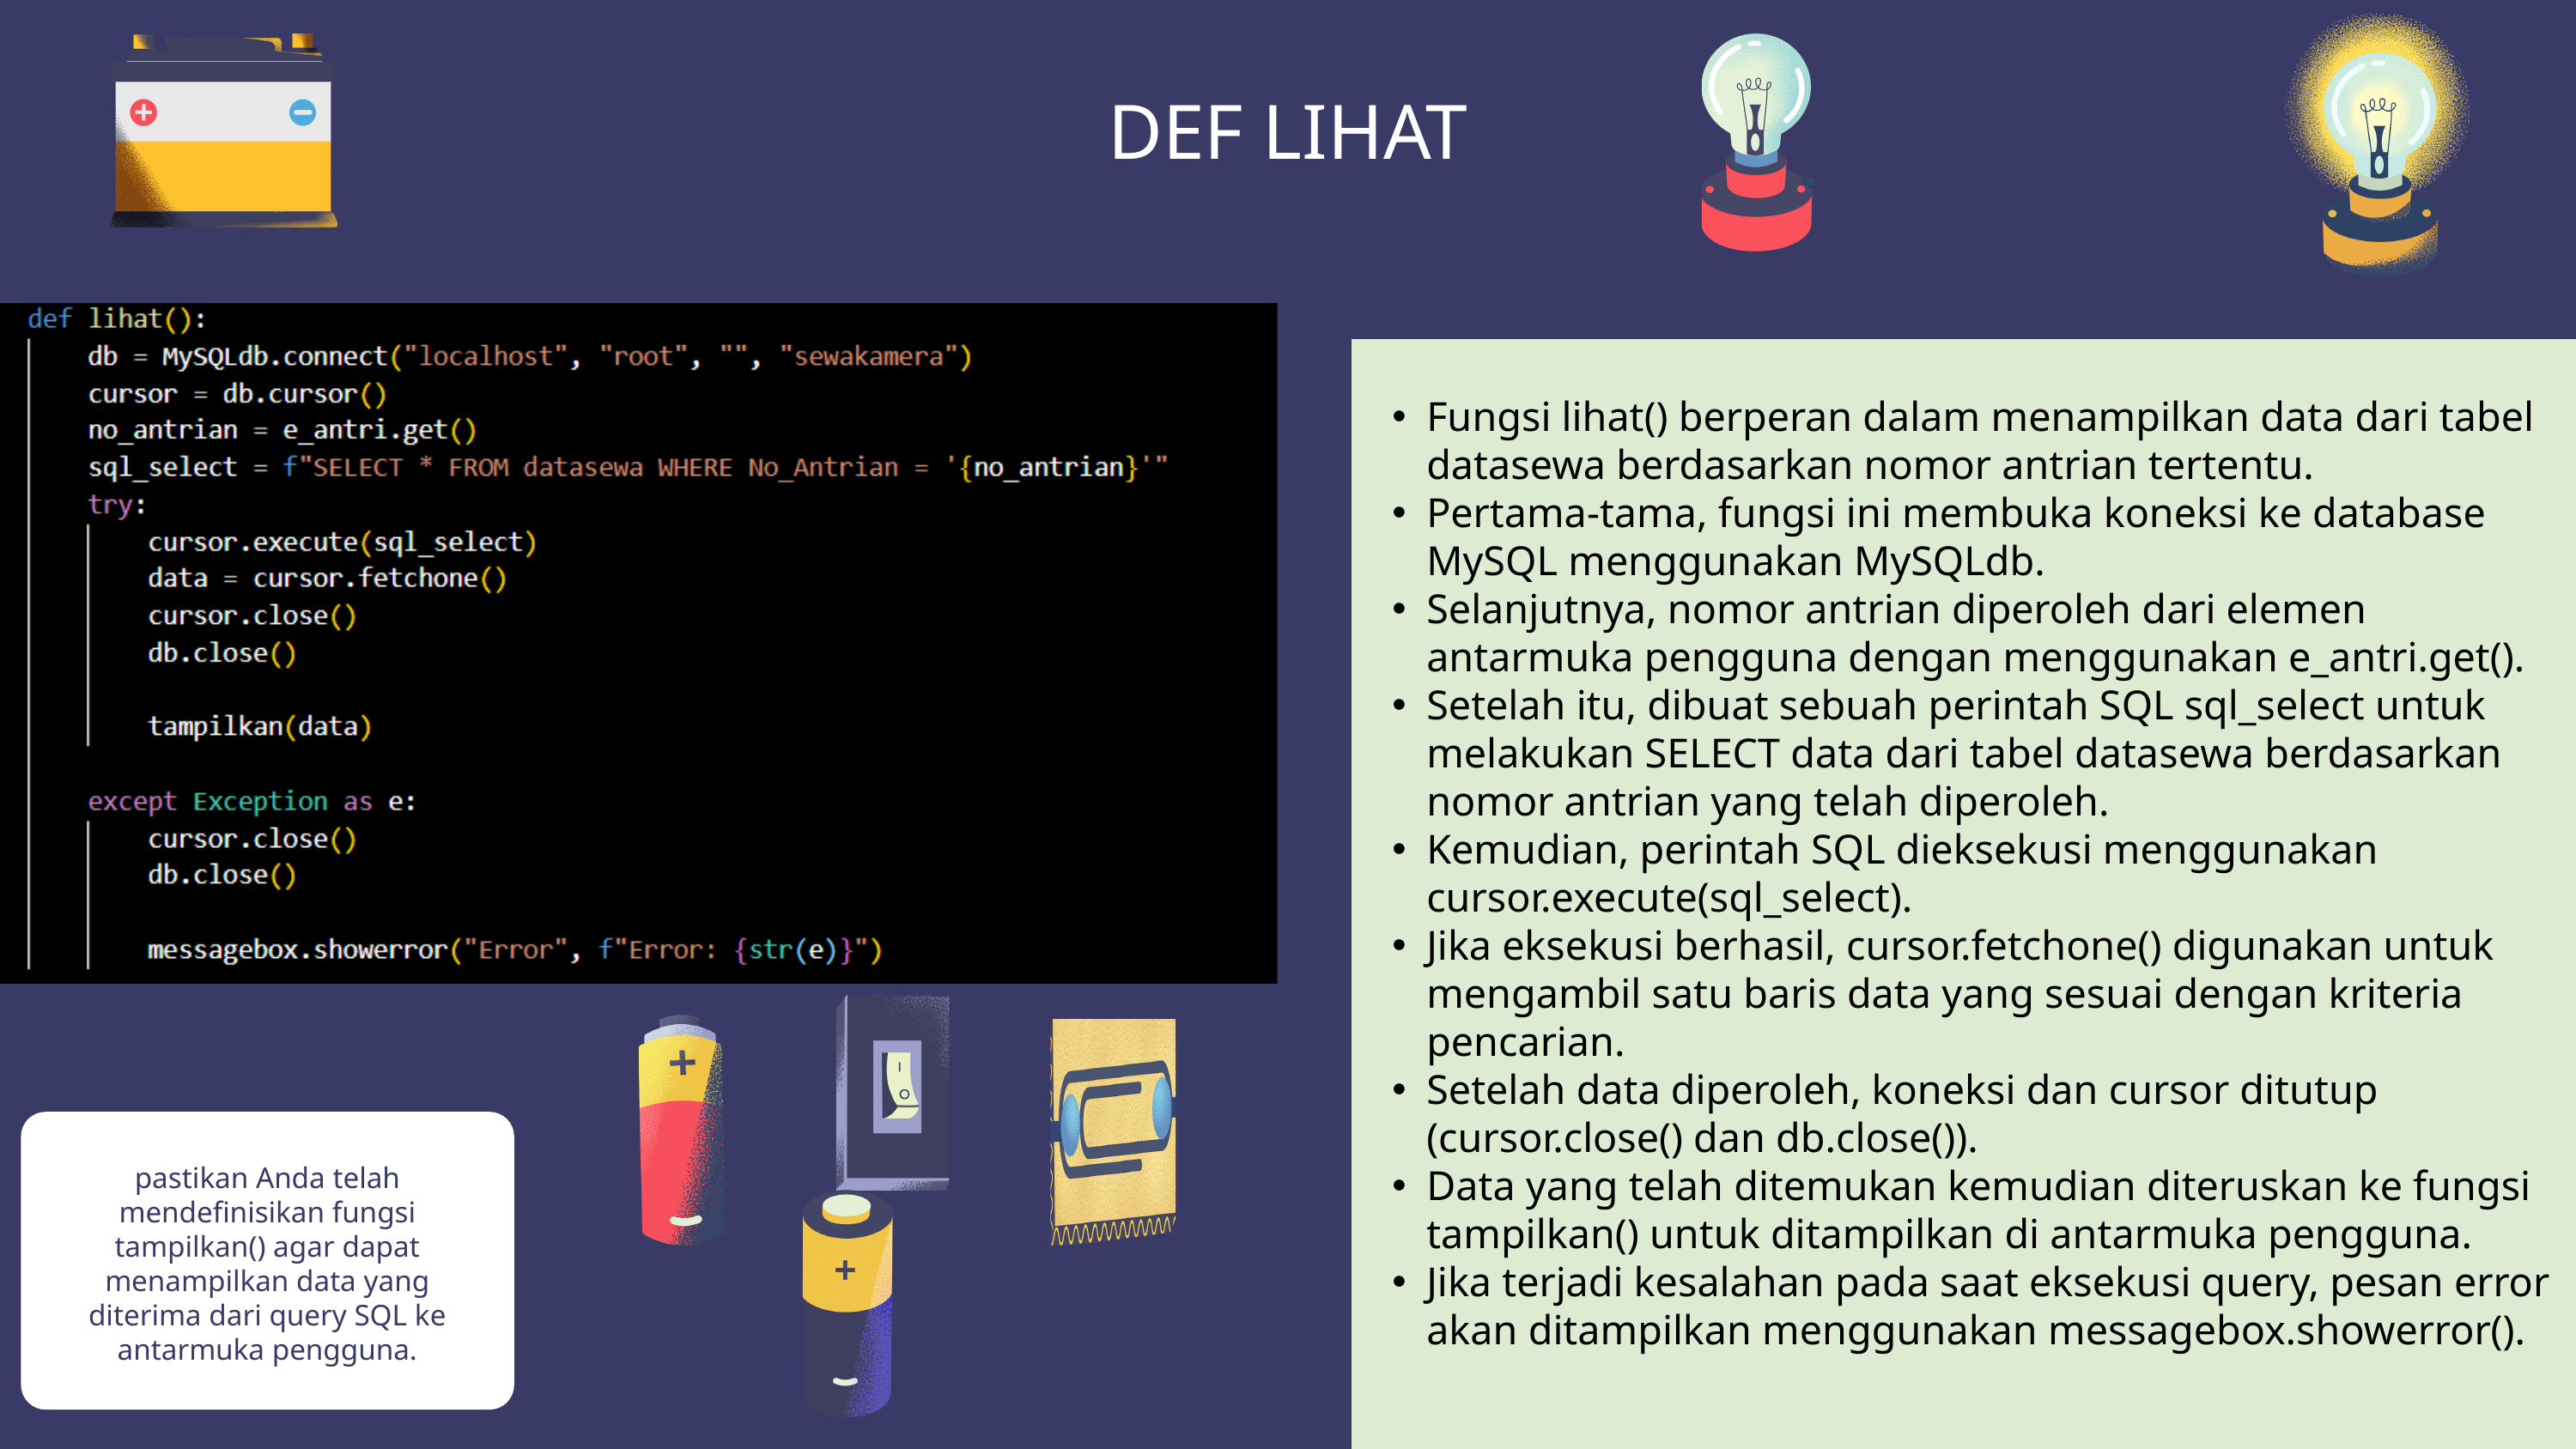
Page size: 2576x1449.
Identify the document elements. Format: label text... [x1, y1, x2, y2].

text_box [1701, 175, 1814, 261]
text_box [1701, 33, 1814, 84]
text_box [21, 1111, 515, 1410]
text_box [2283, 13, 2470, 277]
text_box [835, 995, 950, 1191]
text_box [638, 1015, 726, 1246]
text_box [110, 33, 338, 227]
text_box [1050, 1019, 1176, 1246]
text_box DEF LIHAT [513, 84, 2062, 175]
text_box [802, 1190, 893, 1417]
text_box [0, 303, 1278, 984]
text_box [1351, 338, 2576, 1449]
